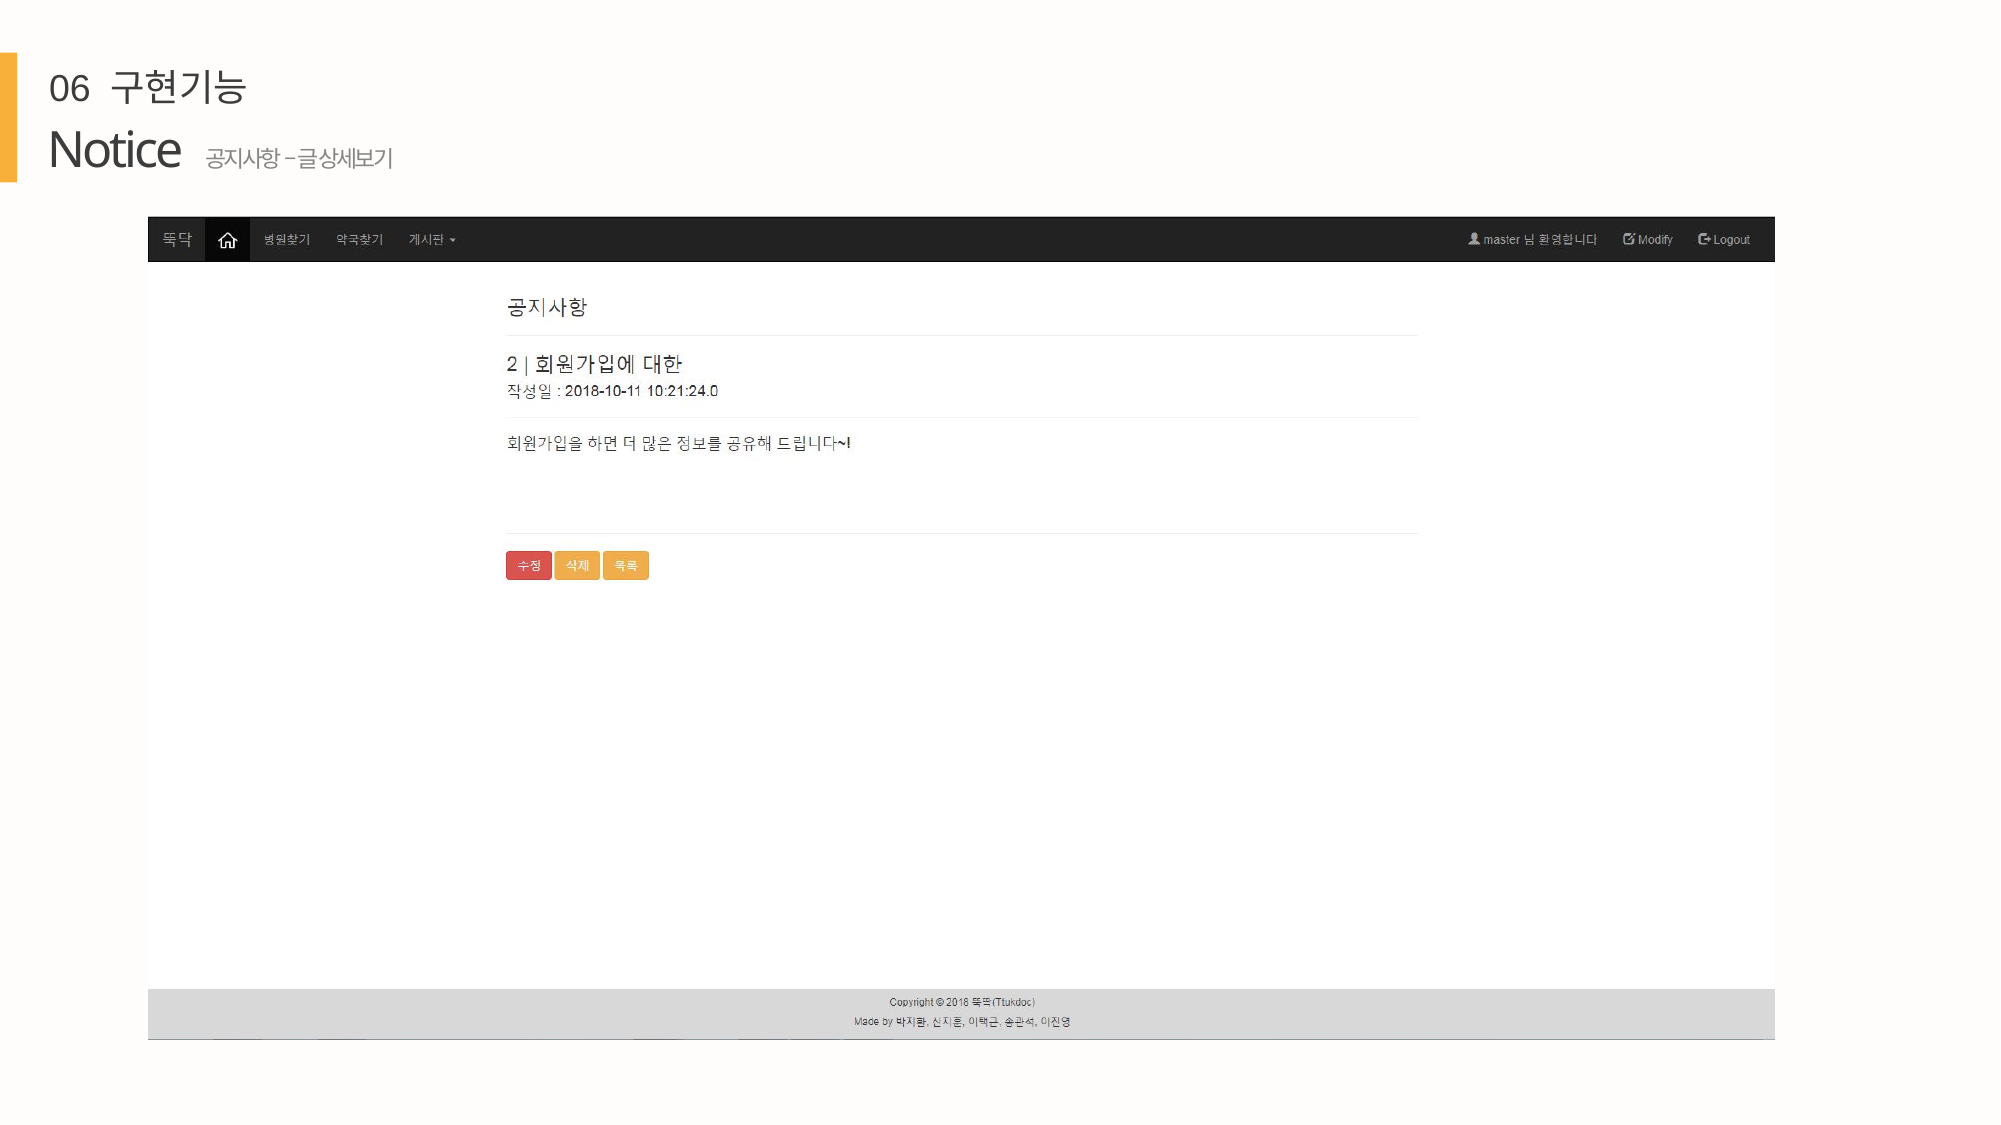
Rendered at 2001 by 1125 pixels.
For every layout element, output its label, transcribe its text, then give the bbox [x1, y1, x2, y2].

text_box [0, 52, 18, 183]
text_box Notice 공지사항 – 글 상세보기 [33, 109, 410, 185]
text_box 06 구현기능 [34, 56, 264, 117]
picture [148, 216, 1775, 1040]
